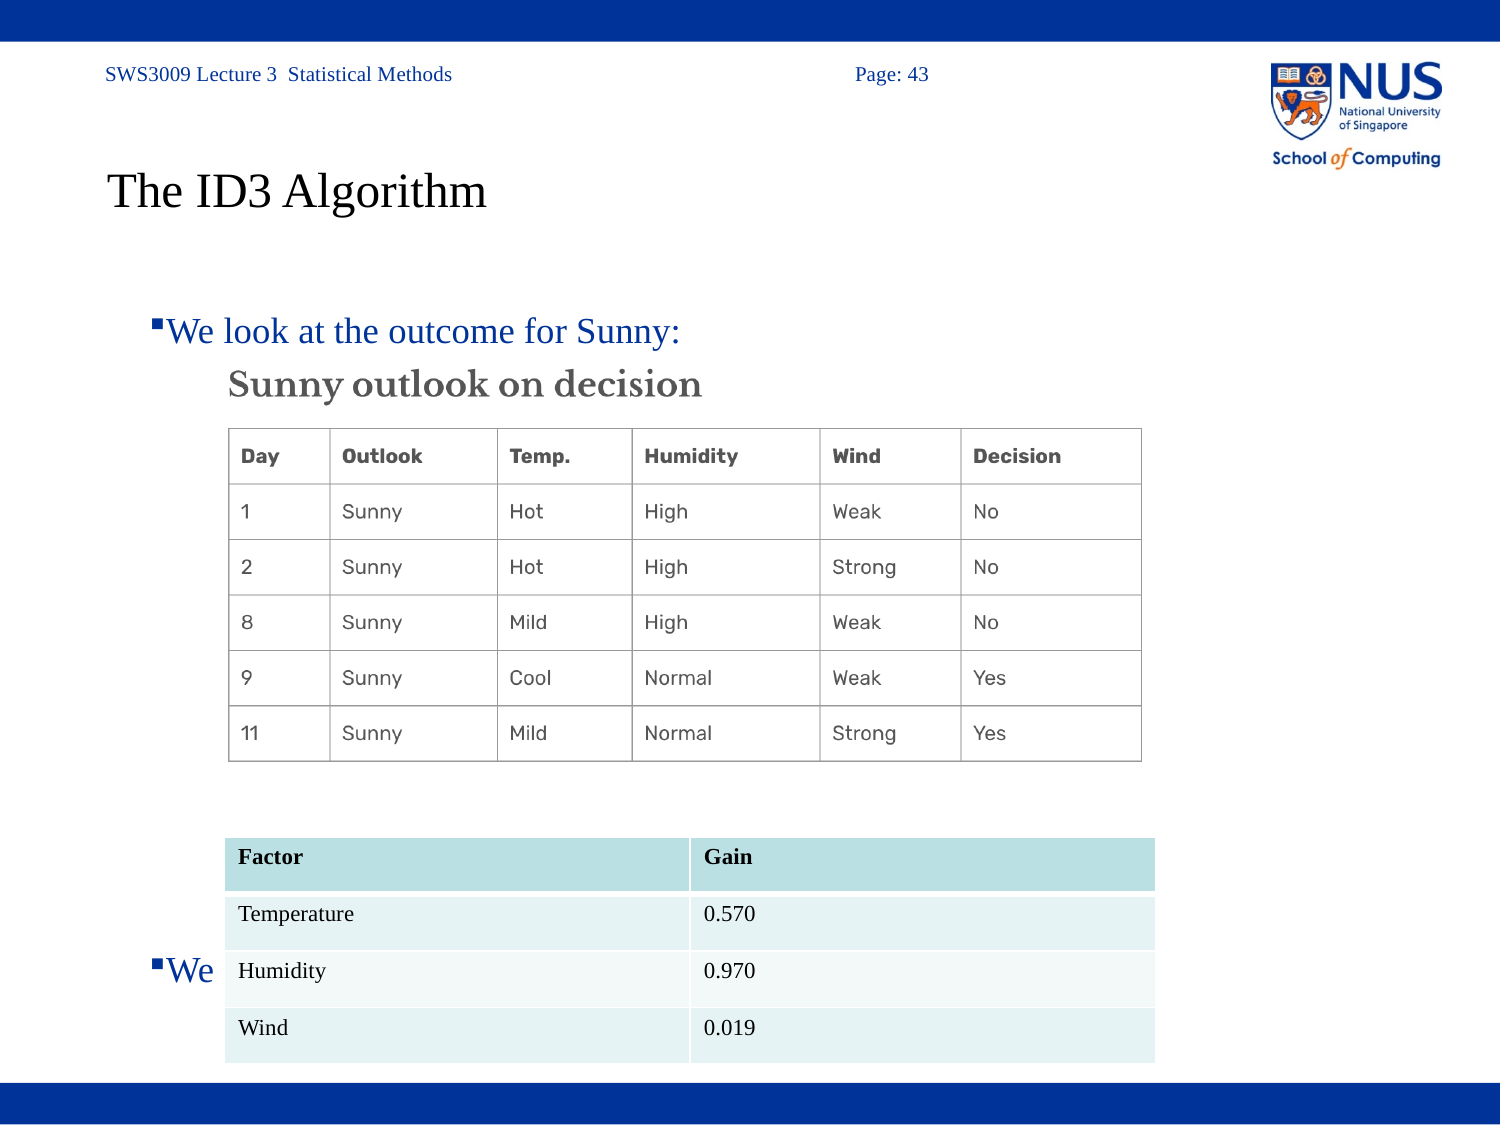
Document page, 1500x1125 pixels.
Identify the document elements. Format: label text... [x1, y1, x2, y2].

picture [217, 359, 1160, 777]
table_cell 0.970 [691, 952, 1155, 1007]
table_cell 0.570 [691, 897, 1155, 950]
table_cell 0.019 [691, 1008, 1155, 1063]
table_cell Wind [225, 1008, 689, 1063]
list We look at the outcome for Sunny: We work out the gains for temperature, humidity and wind: [90, 298, 1366, 1022]
table_cell Temperature [225, 897, 689, 950]
table_header Factor [225, 838, 689, 891]
title The ID3 Algorithm [90, 93, 1160, 282]
table_header Gain [691, 838, 1155, 891]
picture [1271, 61, 1442, 171]
table_cell Humidity [225, 952, 689, 1007]
